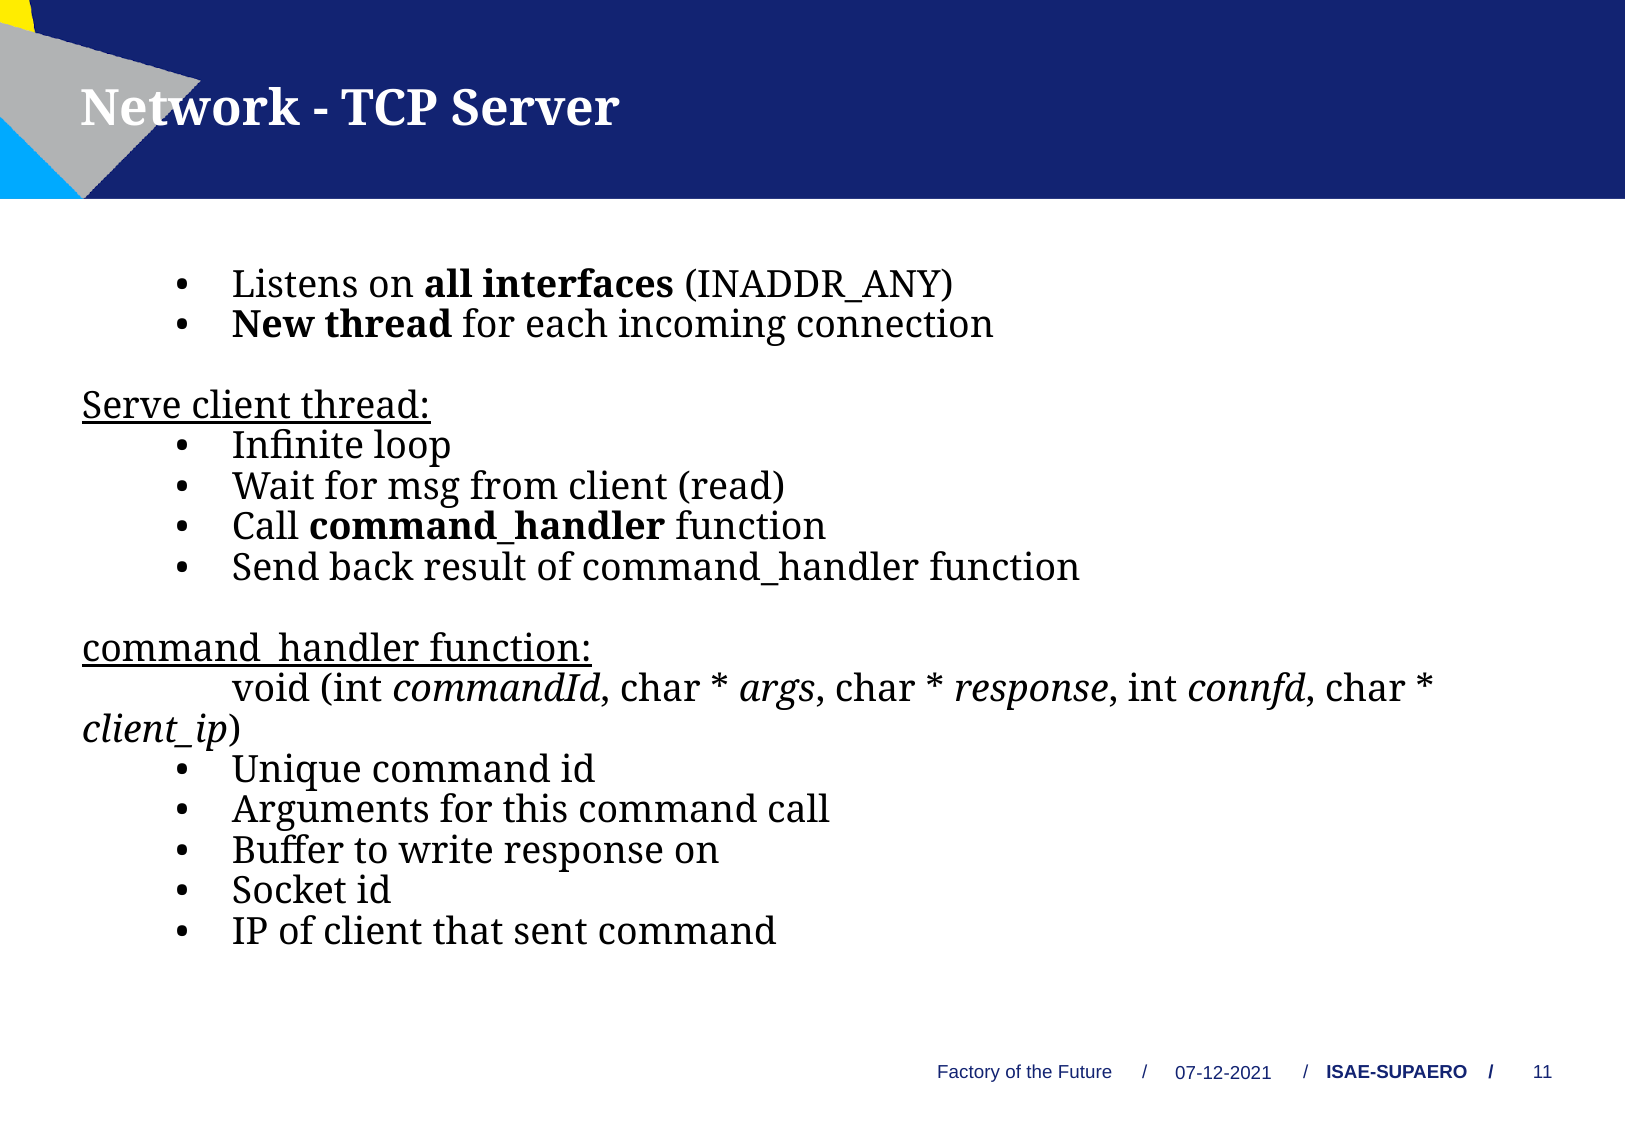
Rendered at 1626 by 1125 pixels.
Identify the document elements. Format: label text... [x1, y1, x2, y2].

list Network - TCP Server [65, 75, 1548, 131]
list Listens on all interfaces (INADDR_ANY) New thread for each incoming connection Serve client thread: Infinite loop Wait for msg from client (read) Call command_handler function Send back result of command_handler function command_handler function: void (int commandId, char * args, char * response, int connfd, char * client_ip) Unique command id Arguments for this command call Buffer to write response on Socket id IP of client that sent command [66, 257, 1546, 964]
picture [0, 0, 1625, 199]
list / [1127, 1055, 1158, 1089]
list / [1289, 1055, 1319, 1089]
list 07-12-2021 [1158, 1055, 1289, 1089]
list Factory of the Future [714, 1055, 1127, 1089]
